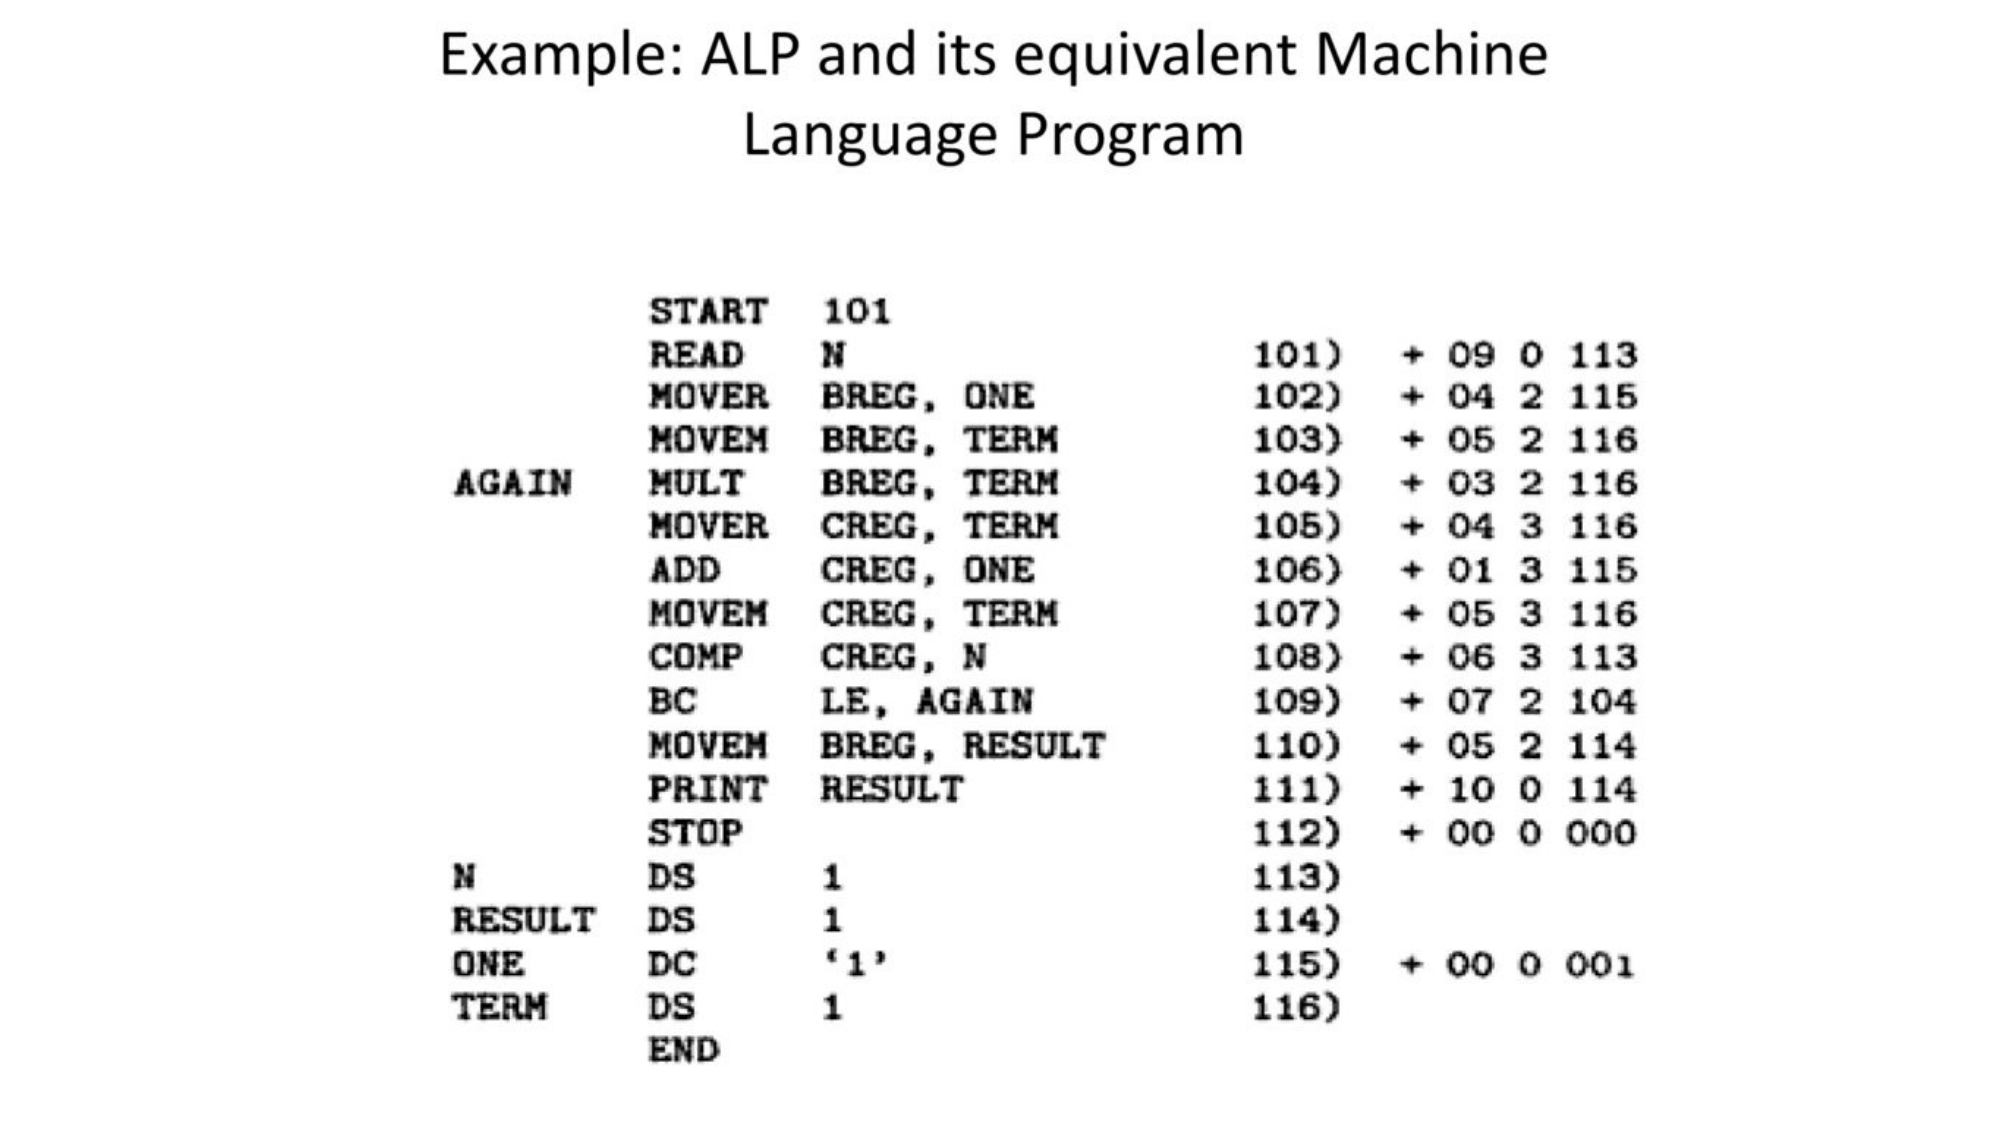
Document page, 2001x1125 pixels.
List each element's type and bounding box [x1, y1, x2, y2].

picture [249, 0, 1750, 1125]
